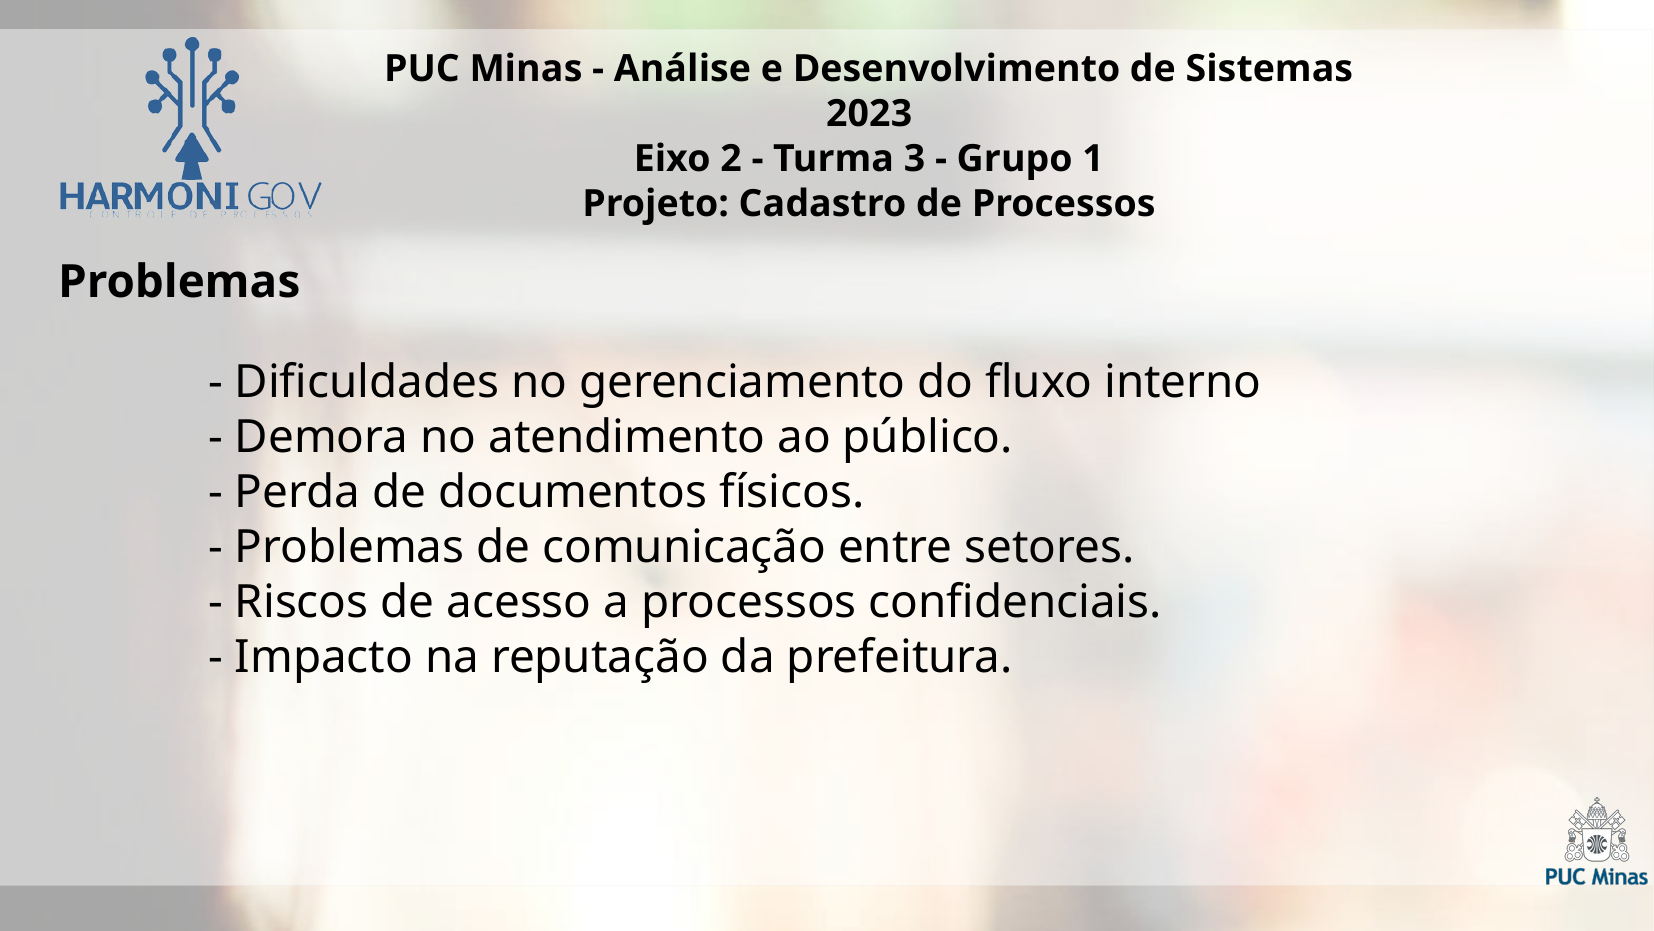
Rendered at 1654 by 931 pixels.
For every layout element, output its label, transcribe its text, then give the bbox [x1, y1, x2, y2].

picture [1546, 796, 1648, 885]
picture [58, 36, 322, 218]
picture [1618, 875, 1623, 885]
text_box Problemas - Dificuldades no gerenciamento do fluxo interno - Demora no atendimento ao público. - Perda de documentos físicos. - Problemas de comunicação entre setores. - Riscos de acesso a processos confidenciais. - Impacto na reputação da prefeitura. [43, 244, 1624, 760]
text_box PUC Minas - Análise e Desenvolvimento de Sistemas 2023 Eixo 2 - Turma 3 - Grupo 1 Projeto: Cadastro de Processos [324, 36, 1417, 204]
picture [0, 0, 1654, 931]
text_box [0, 29, 1653, 886]
